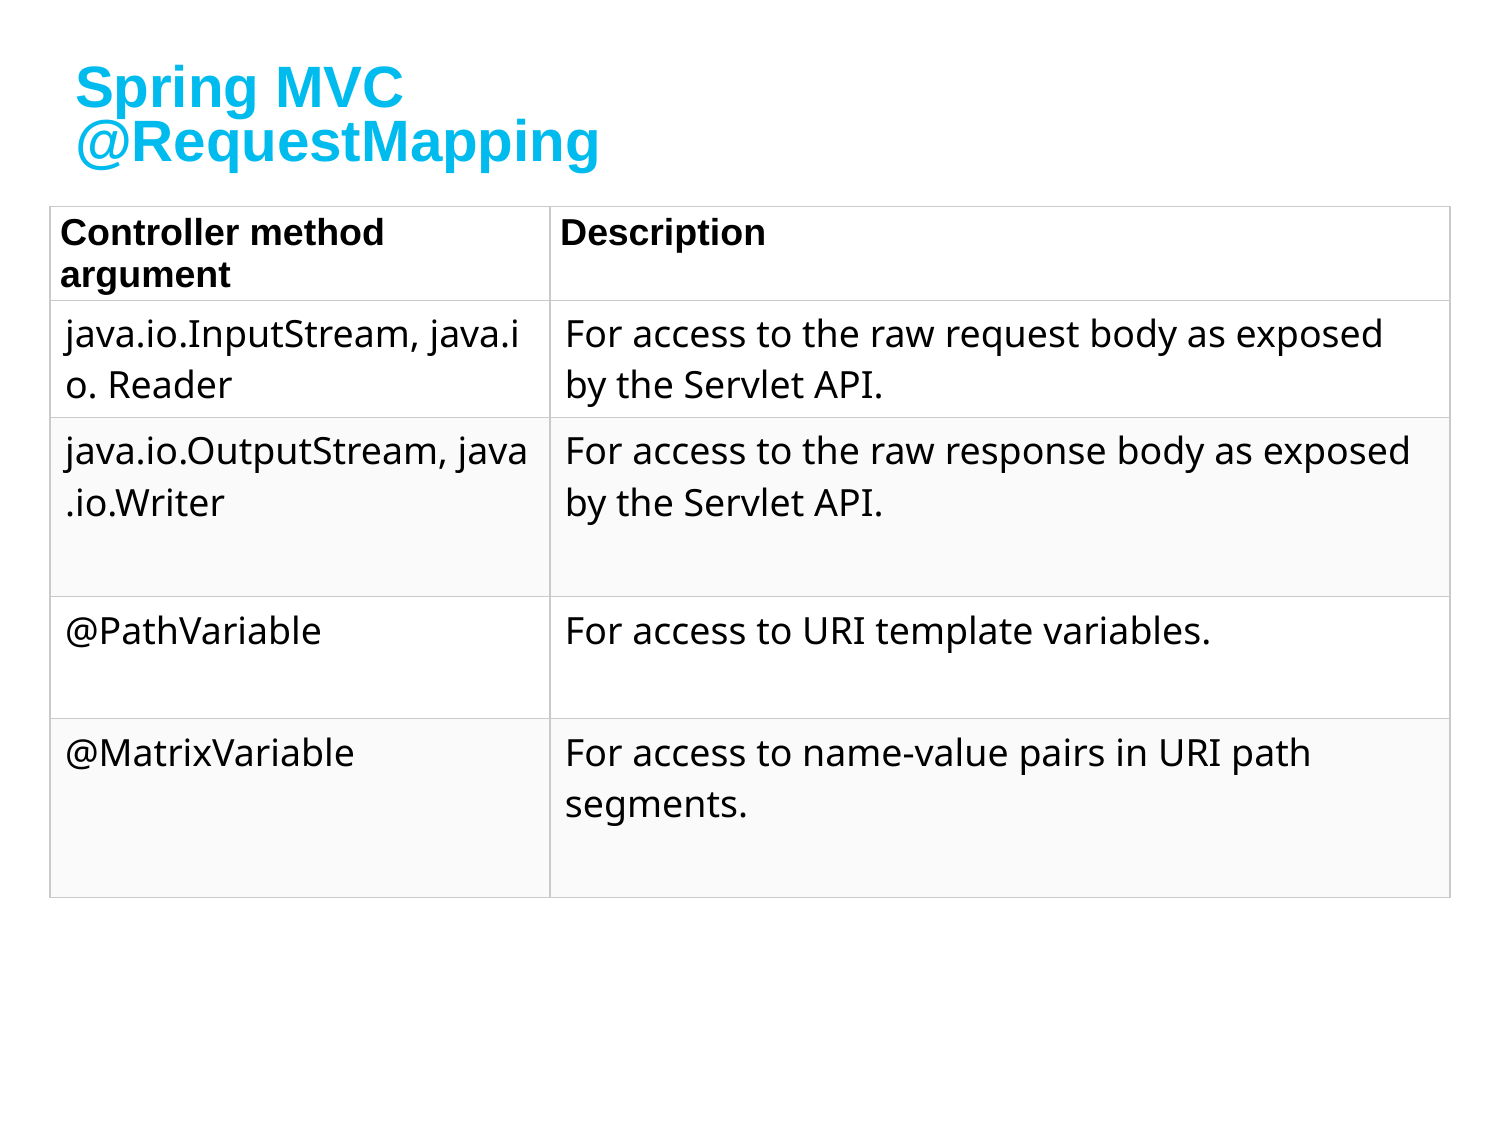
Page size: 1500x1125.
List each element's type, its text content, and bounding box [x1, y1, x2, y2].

table_cell java.io.InputStream, java.io. Reader [51, 301, 549, 417]
table_cell java.io.OutputStream, java.io.Writer [51, 418, 549, 596]
table_cell For access to URI template variables. [551, 597, 1449, 718]
table_cell For access to the raw request body as exposed by the Servlet API. [551, 301, 1449, 417]
table_header Description [551, 207, 1449, 300]
table_cell @PathVariable [51, 597, 549, 718]
table_header Controller method argument [51, 207, 549, 300]
title Spring MVC @RequestMapping [75, 30, 1425, 173]
table_cell @MatrixVariable [51, 719, 549, 897]
table_cell For access to name-value pairs in URI path segments. [551, 719, 1449, 897]
table_cell For access to the raw response body as exposed by the Servlet API. [551, 418, 1449, 596]
